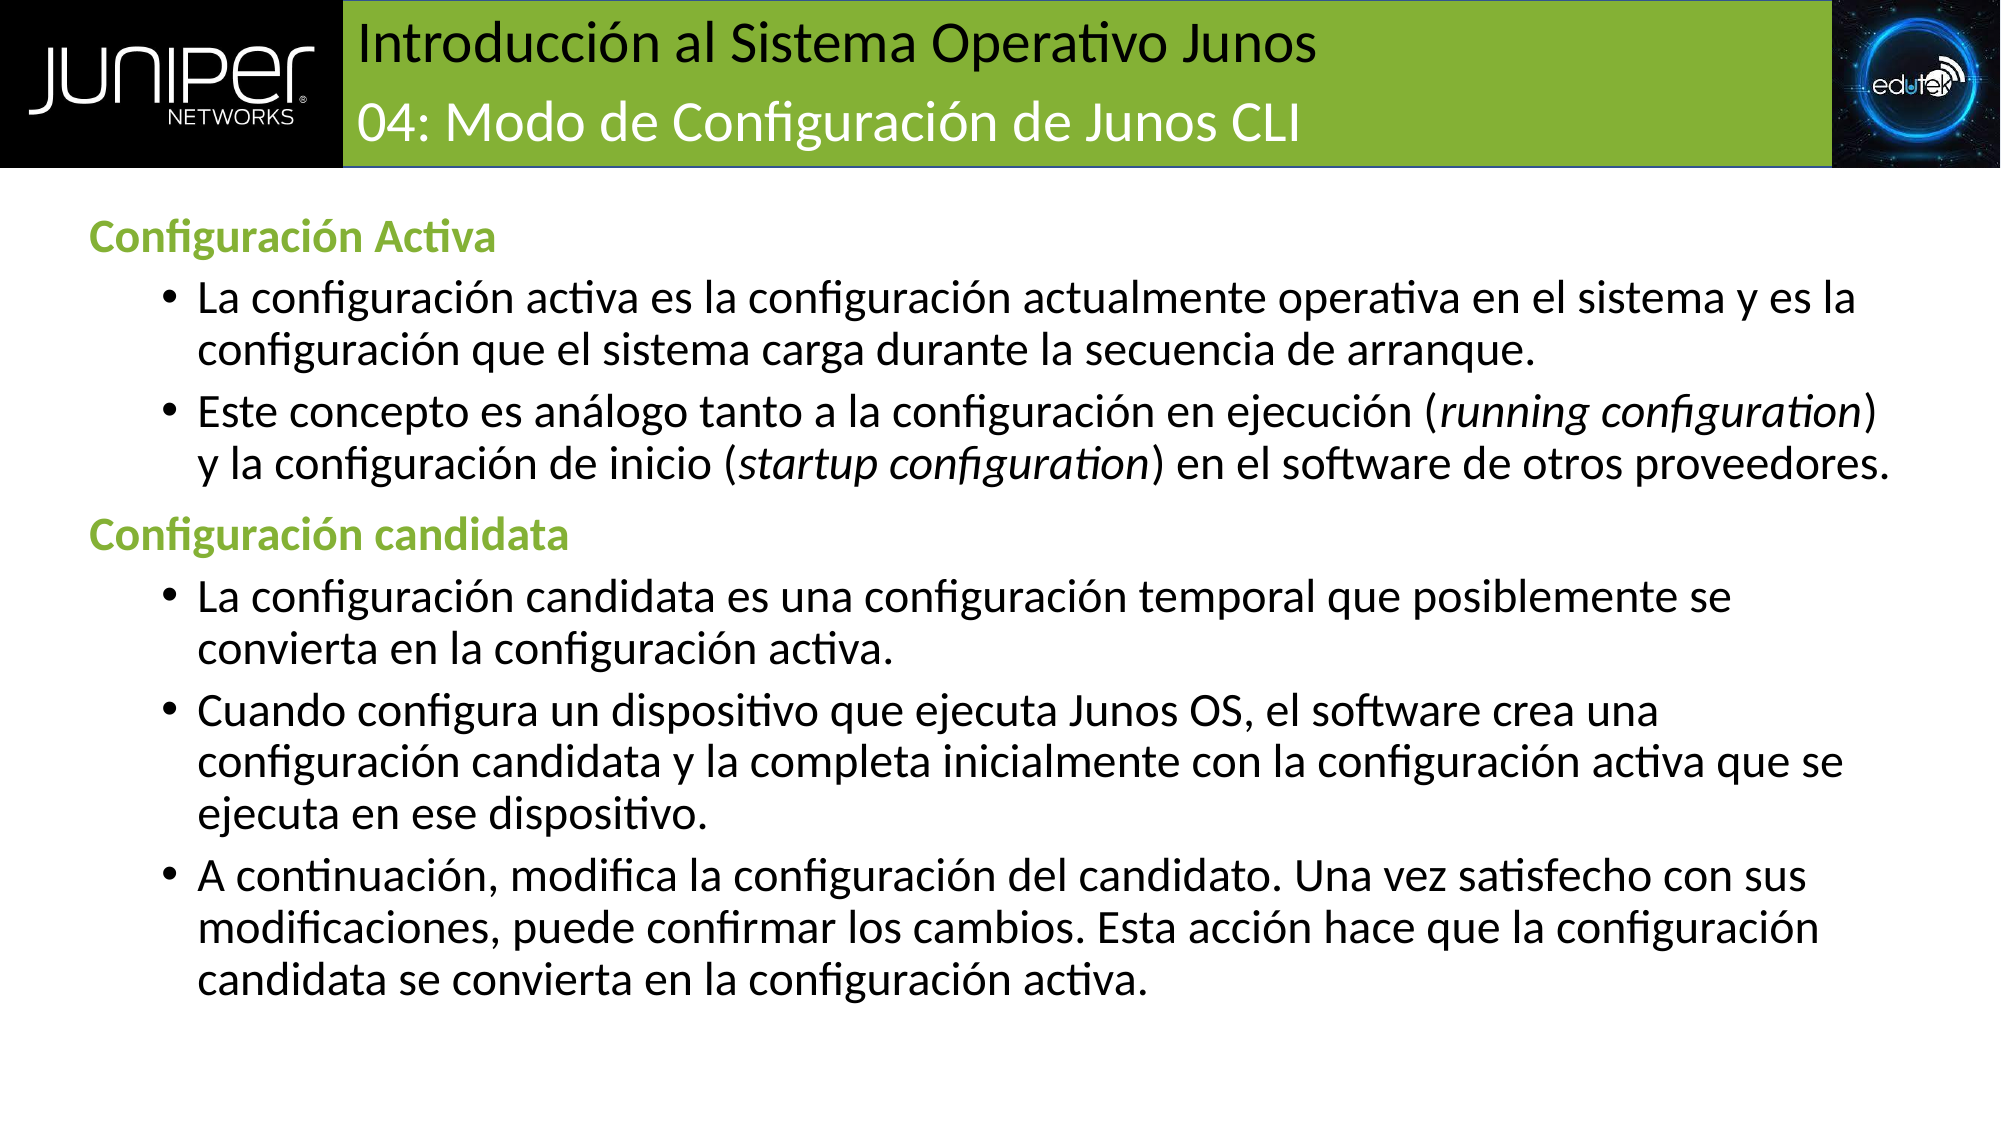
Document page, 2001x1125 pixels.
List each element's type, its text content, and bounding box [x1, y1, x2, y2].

list Configuración Activa La configuración activa es la configuración actualmente operativa en el sistema y es la configuración que el sistema carga durante la secuencia de arranque. Este concepto es análogo tanto a la configuración en ejecución (running configuration) y la configuración de inicio (startup configuration) en el software de otros proveedores. Configuración candidata La configuración candidata es una configuración temporal que posiblemente se convierta en la configuración activa. Cuando configura un dispositivo que ejecuta Junos OS, el software crea una configuración candidata y la completa inicialmente con la configuración activa que se ejecuta en ese dispositivo. A continuación, modifica la configuración del candidato. Una vez satisfecho con sus modificaciones, puede confirmar los cambios. Esta acción hace que la configuración candidata se convierta en la configuración activa. [74, 203, 1926, 1042]
title Introducción al Sistema Operativo Junos [342, 3, 2000, 84]
list 04: Modo de Configuración de Junos CLI [342, 83, 1606, 168]
picture [1832, 84, 2000, 168]
picture [0, 0, 343, 168]
